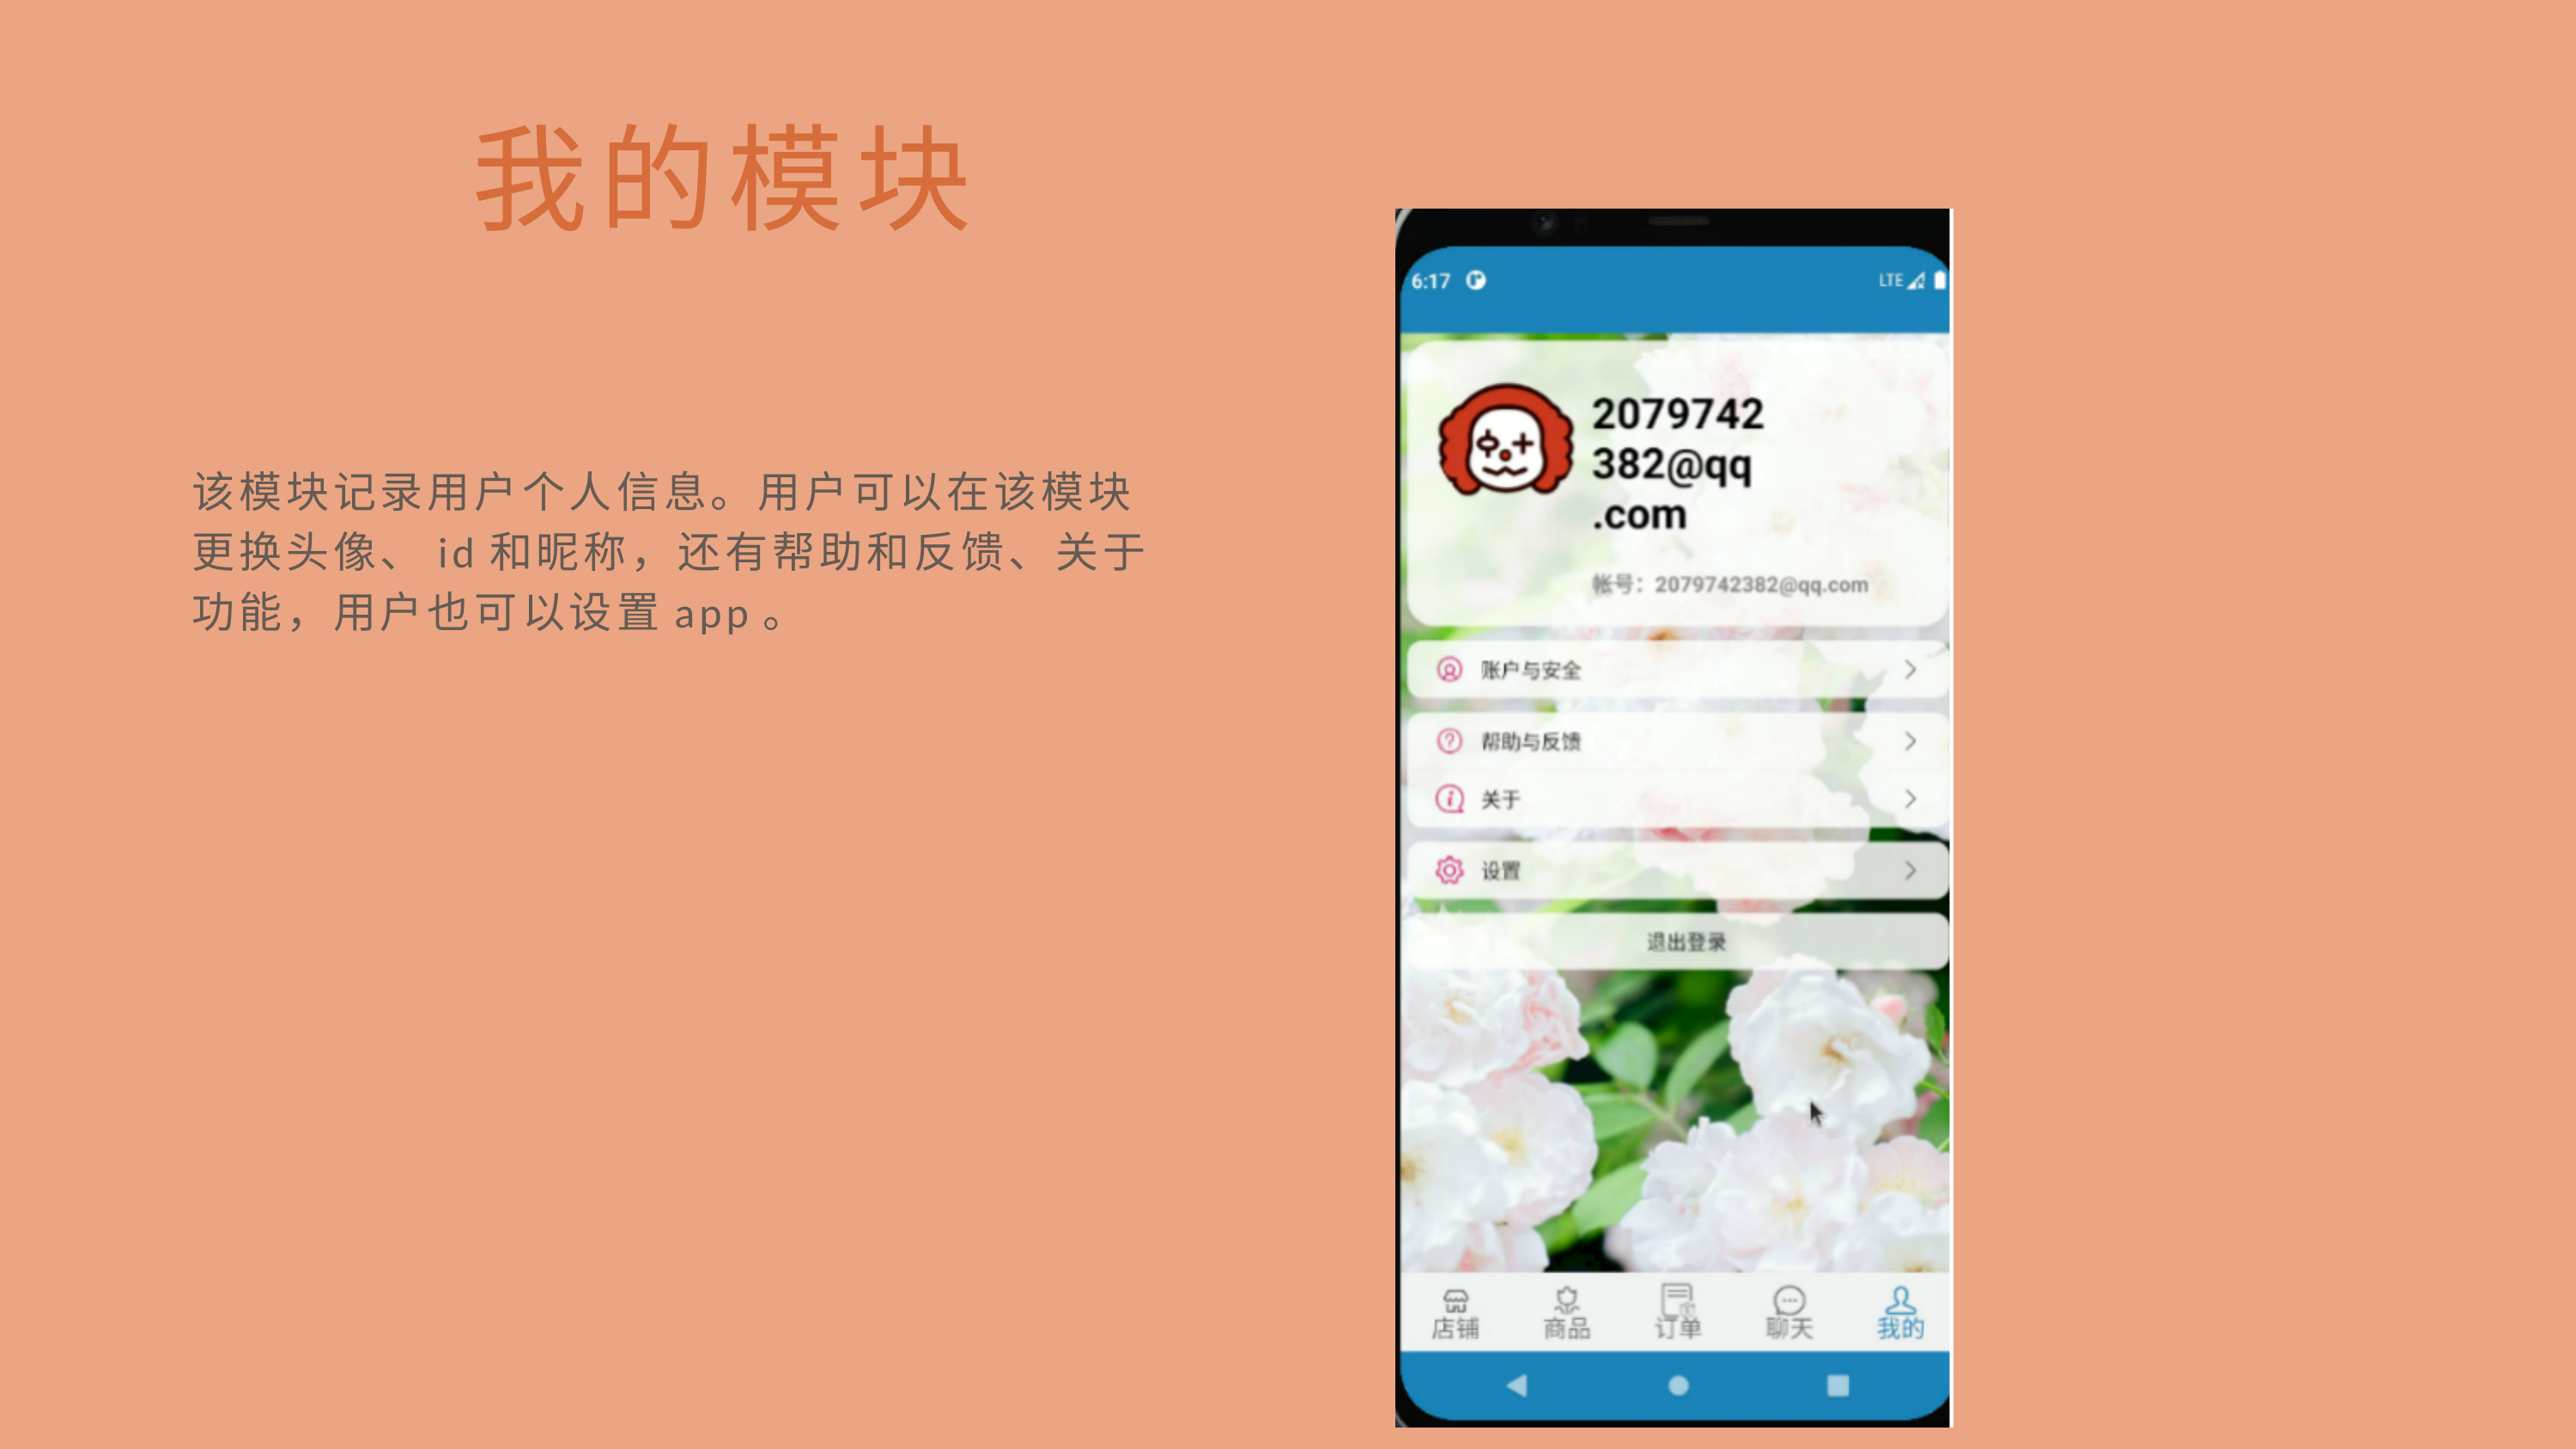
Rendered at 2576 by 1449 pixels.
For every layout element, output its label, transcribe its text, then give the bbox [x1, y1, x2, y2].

picture [1394, 209, 1954, 1428]
text_box 该模块记录用户个人信息。用户可以在该模块更换头像、id和昵称，还有帮助和反馈、关于功能，用户也可以设置app。 [191, 456, 1163, 637]
text_box 我的模块 [471, 82, 1523, 246]
